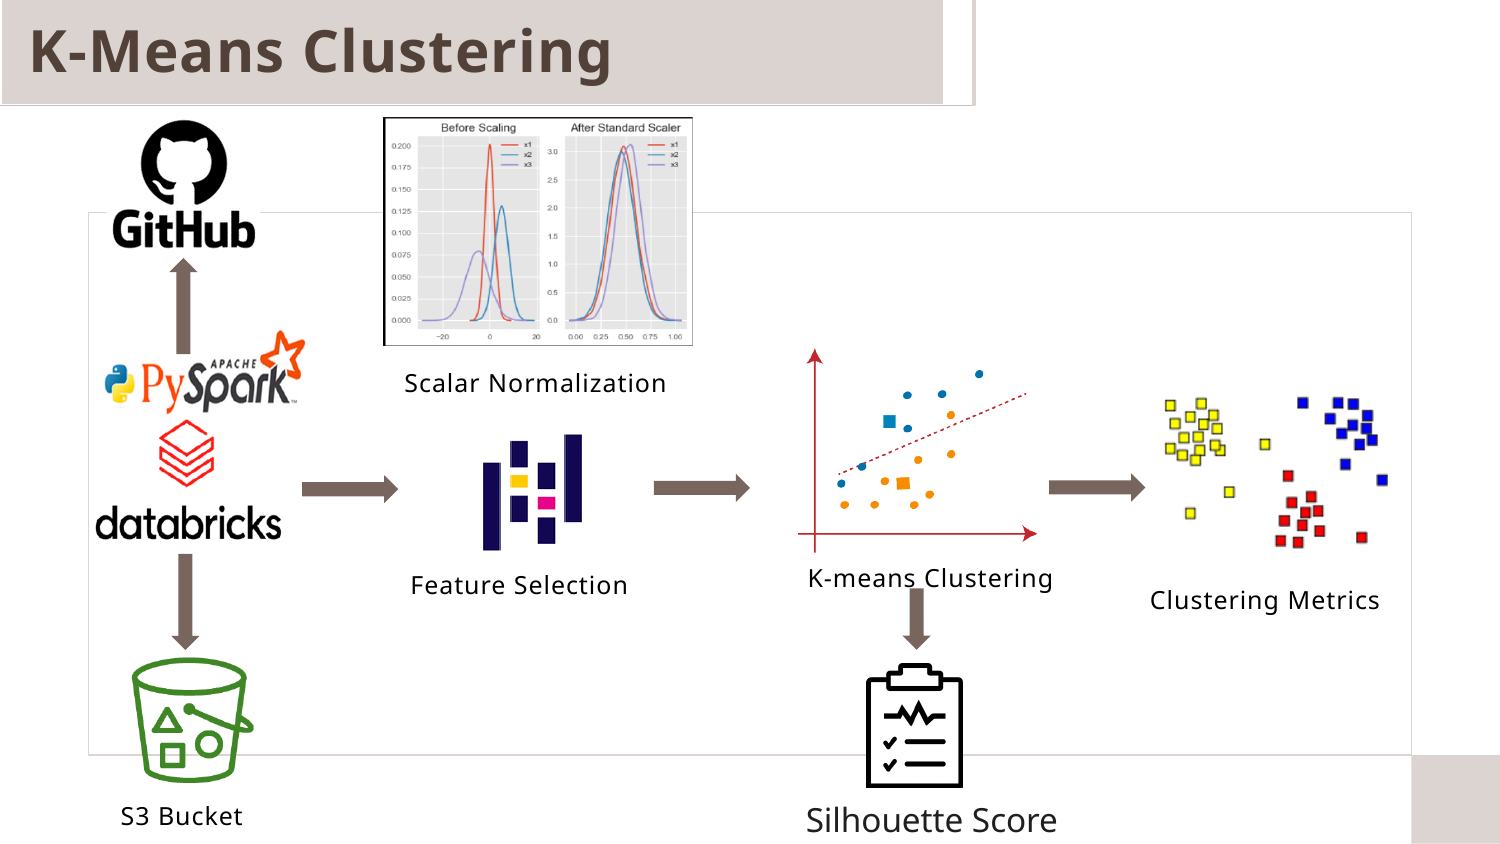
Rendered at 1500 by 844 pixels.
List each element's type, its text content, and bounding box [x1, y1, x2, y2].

text_box Clustering Metrics [1096, 570, 1434, 615]
picture [0, 0, 978, 106]
text_box Feature Selection [370, 556, 669, 600]
text_box [169, 551, 202, 651]
text_box [458, 418, 608, 556]
text_box Silhouette Score [787, 796, 1077, 840]
text_box S3 Bucket [96, 787, 268, 831]
picture [1117, 364, 1435, 576]
text_box [106, 118, 261, 251]
text_box [383, 117, 693, 346]
text_box [651, 471, 753, 504]
picture [865, 663, 963, 788]
text_box K-means Clustering [781, 549, 1081, 593]
text_box [900, 586, 933, 652]
text_box [167, 255, 200, 357]
text_box [99, 323, 322, 433]
text_box [1051, 478, 1112, 497]
text_box [299, 473, 401, 506]
text_box [88, 406, 292, 552]
picture [792, 324, 1047, 576]
text_box Scalar Normalization [359, 353, 713, 398]
picture [125, 652, 260, 788]
